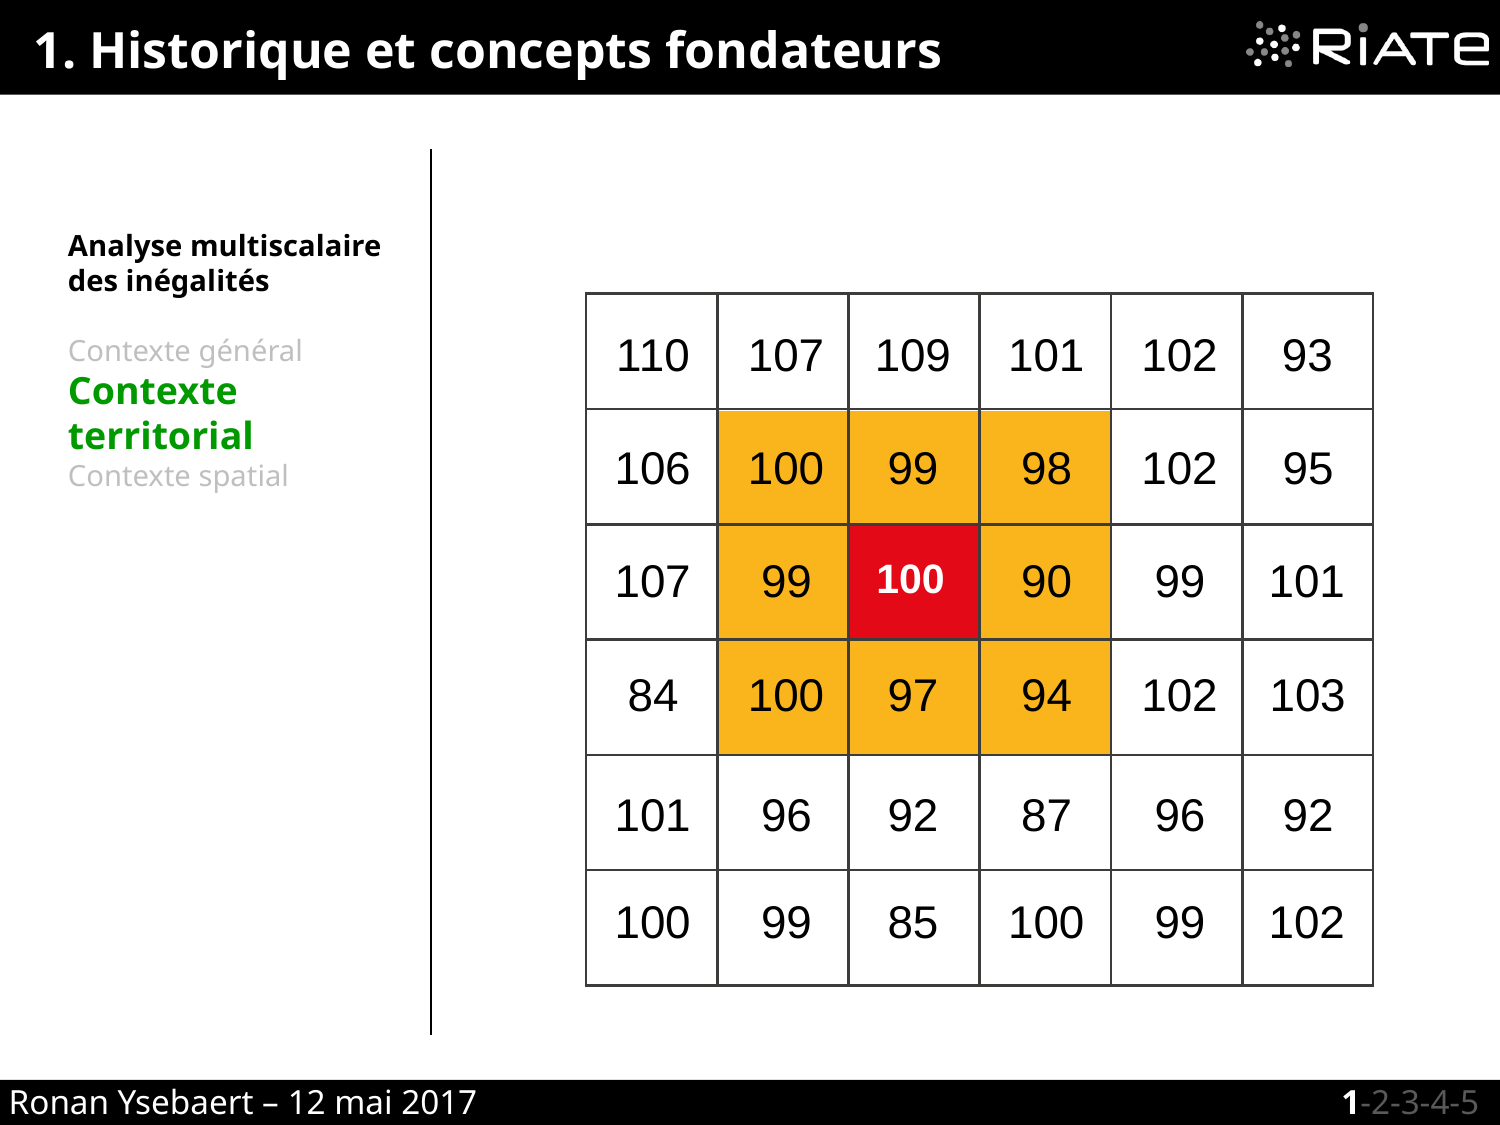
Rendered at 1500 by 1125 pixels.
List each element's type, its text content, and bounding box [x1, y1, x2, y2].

text_box 1. Historique et concepts fondateurs [19, 10, 1058, 86]
text_box Analyse multiscalaire des inégalités Contexte général Contexte territorial Contexte spatial [435, 219, 443, 500]
text_box Ronan Ysebaert – 12 mai 2017 [0, 1073, 655, 1125]
text_box [0, 0, 1500, 97]
picture [583, 292, 1375, 987]
text_box [1495, 1078, 1500, 1125]
picture [1245, 21, 1489, 67]
text_box 1-2-3-4-5 [834, 1073, 1495, 1125]
text_box Analyse multiscalaire des inégalités Contexte général Contexte territorial Contexte spatial [53, 219, 426, 500]
text_box [655, 1078, 834, 1125]
